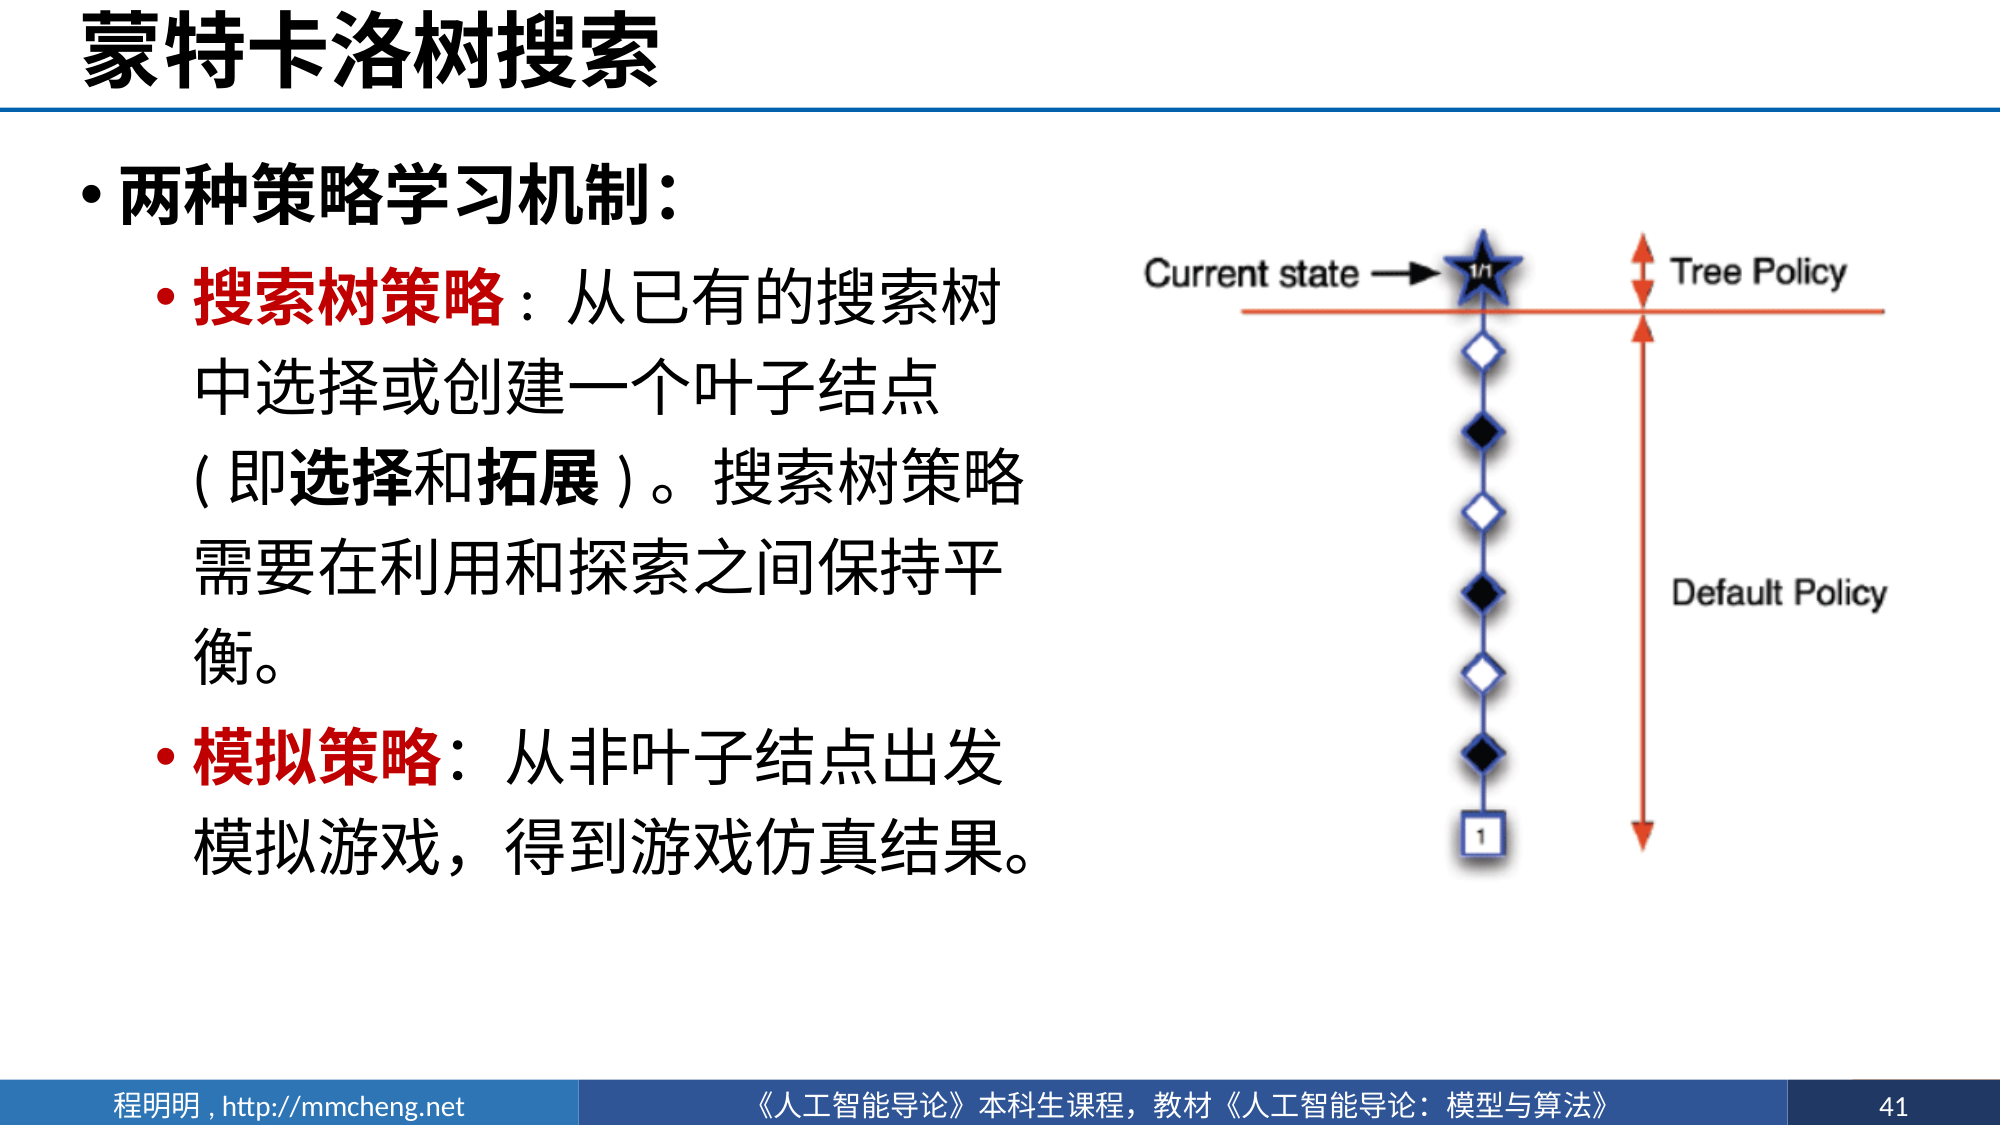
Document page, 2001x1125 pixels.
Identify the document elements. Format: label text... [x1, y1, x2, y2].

title 蒙特卡洛树搜索 [64, 0, 2000, 110]
picture [1088, 163, 1949, 905]
list 两种策略学习机制： 搜索树策略: 从已有的搜索树中选择或创建一个叶子结点(即选择和拓展)。搜索树策略需要在利用和探索之间保持平衡。 模拟策略：从非叶子结点出发模拟游戏，得到游戏仿真结果。 [64, 129, 1061, 1099]
